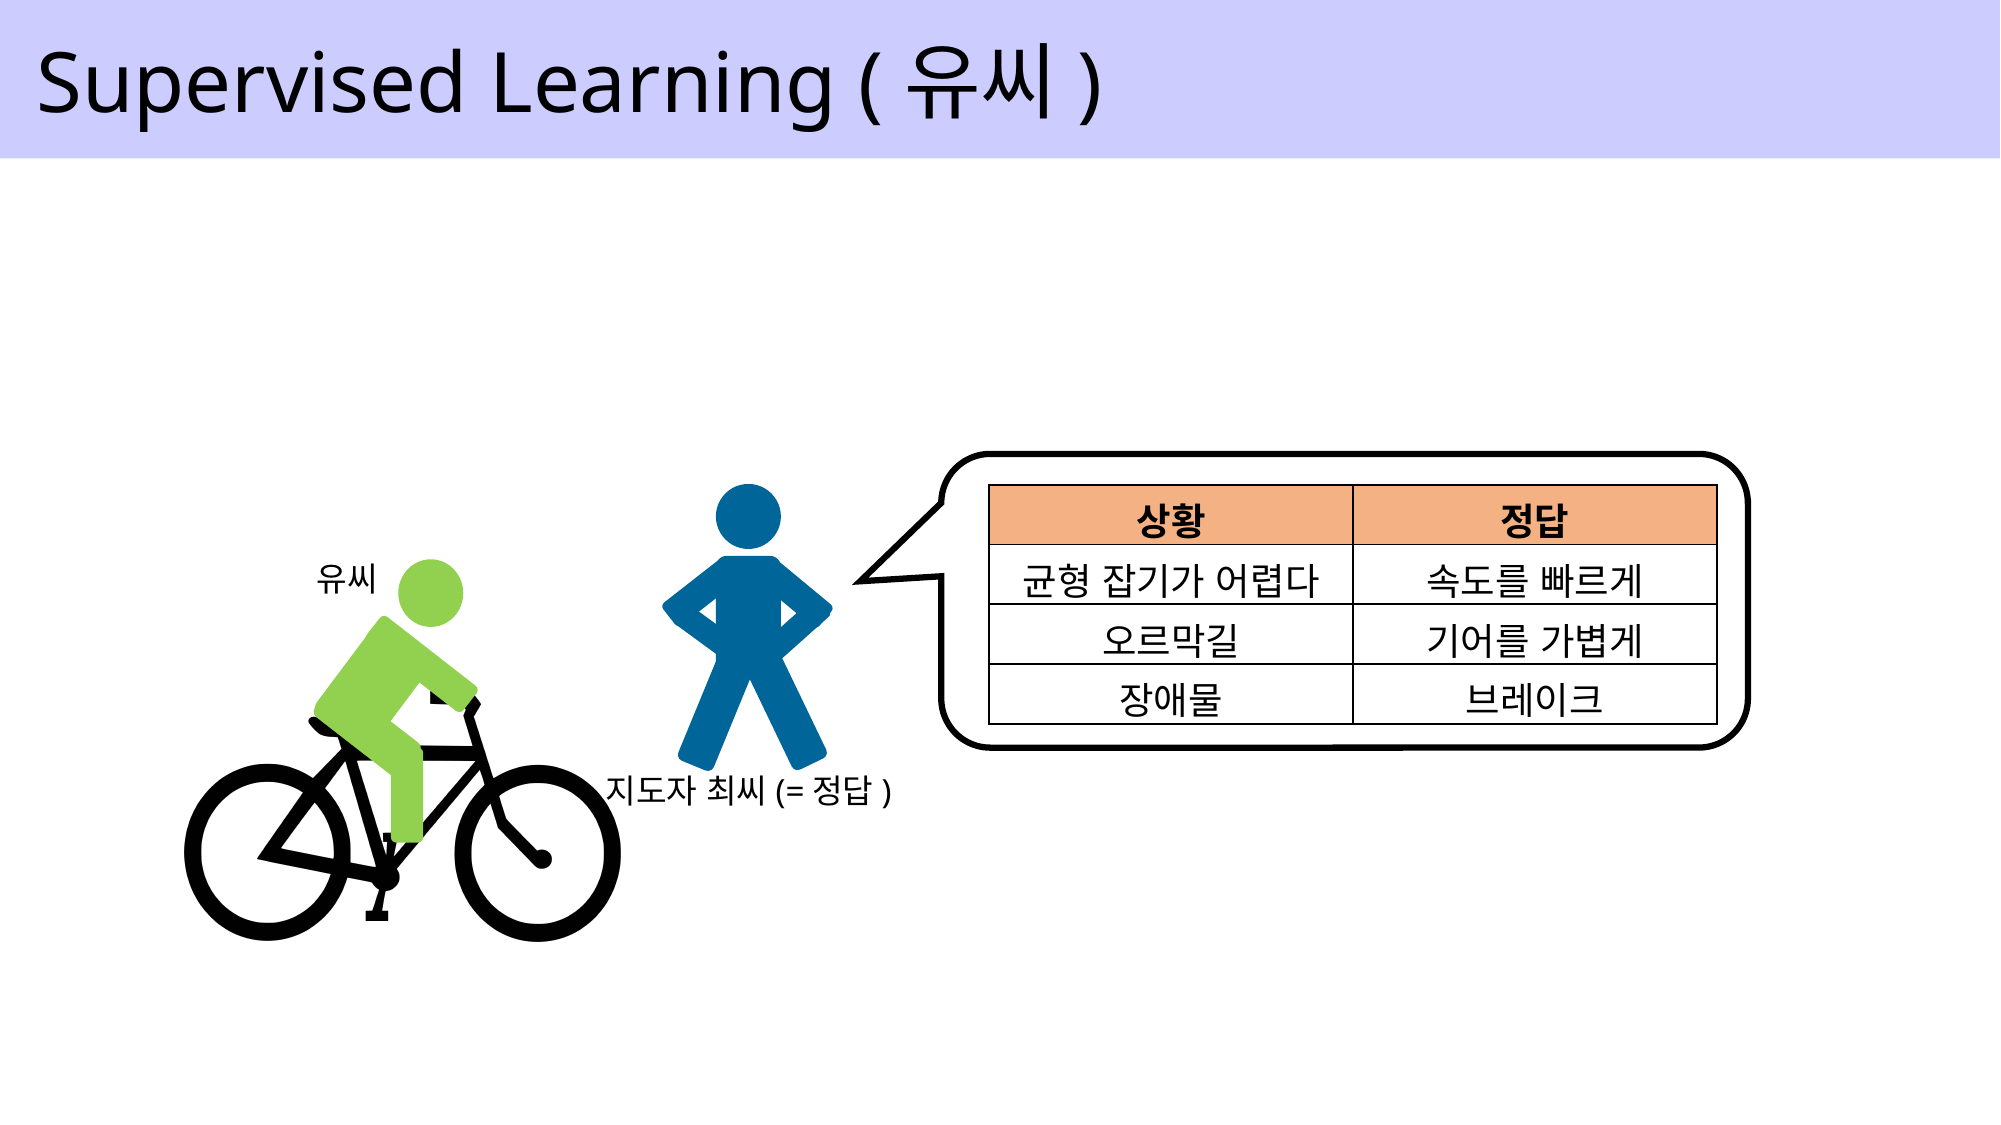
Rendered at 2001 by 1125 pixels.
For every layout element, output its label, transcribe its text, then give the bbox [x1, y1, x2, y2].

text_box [660, 483, 835, 771]
table_cell 기어를 가볍게 [1354, 605, 1716, 663]
table_cell 속도를 빠르게 [1354, 545, 1716, 603]
table_cell 브레이크 [1354, 665, 1716, 723]
table_cell 오르막길 [990, 605, 1352, 663]
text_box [312, 559, 484, 843]
text_box [857, 452, 1749, 749]
table_header 정답 [1354, 486, 1716, 544]
table_cell 균형 잡기가 어렵다 [990, 545, 1352, 603]
table_header 상황 [990, 486, 1352, 544]
picture [184, 687, 621, 942]
text_box 유씨 [302, 550, 393, 606]
table_cell 장애물 [990, 665, 1352, 723]
text_box Supervised Learning (유씨) [0, 0, 2000, 159]
text_box 지도자 최씨(=정답) [621, 763, 907, 818]
